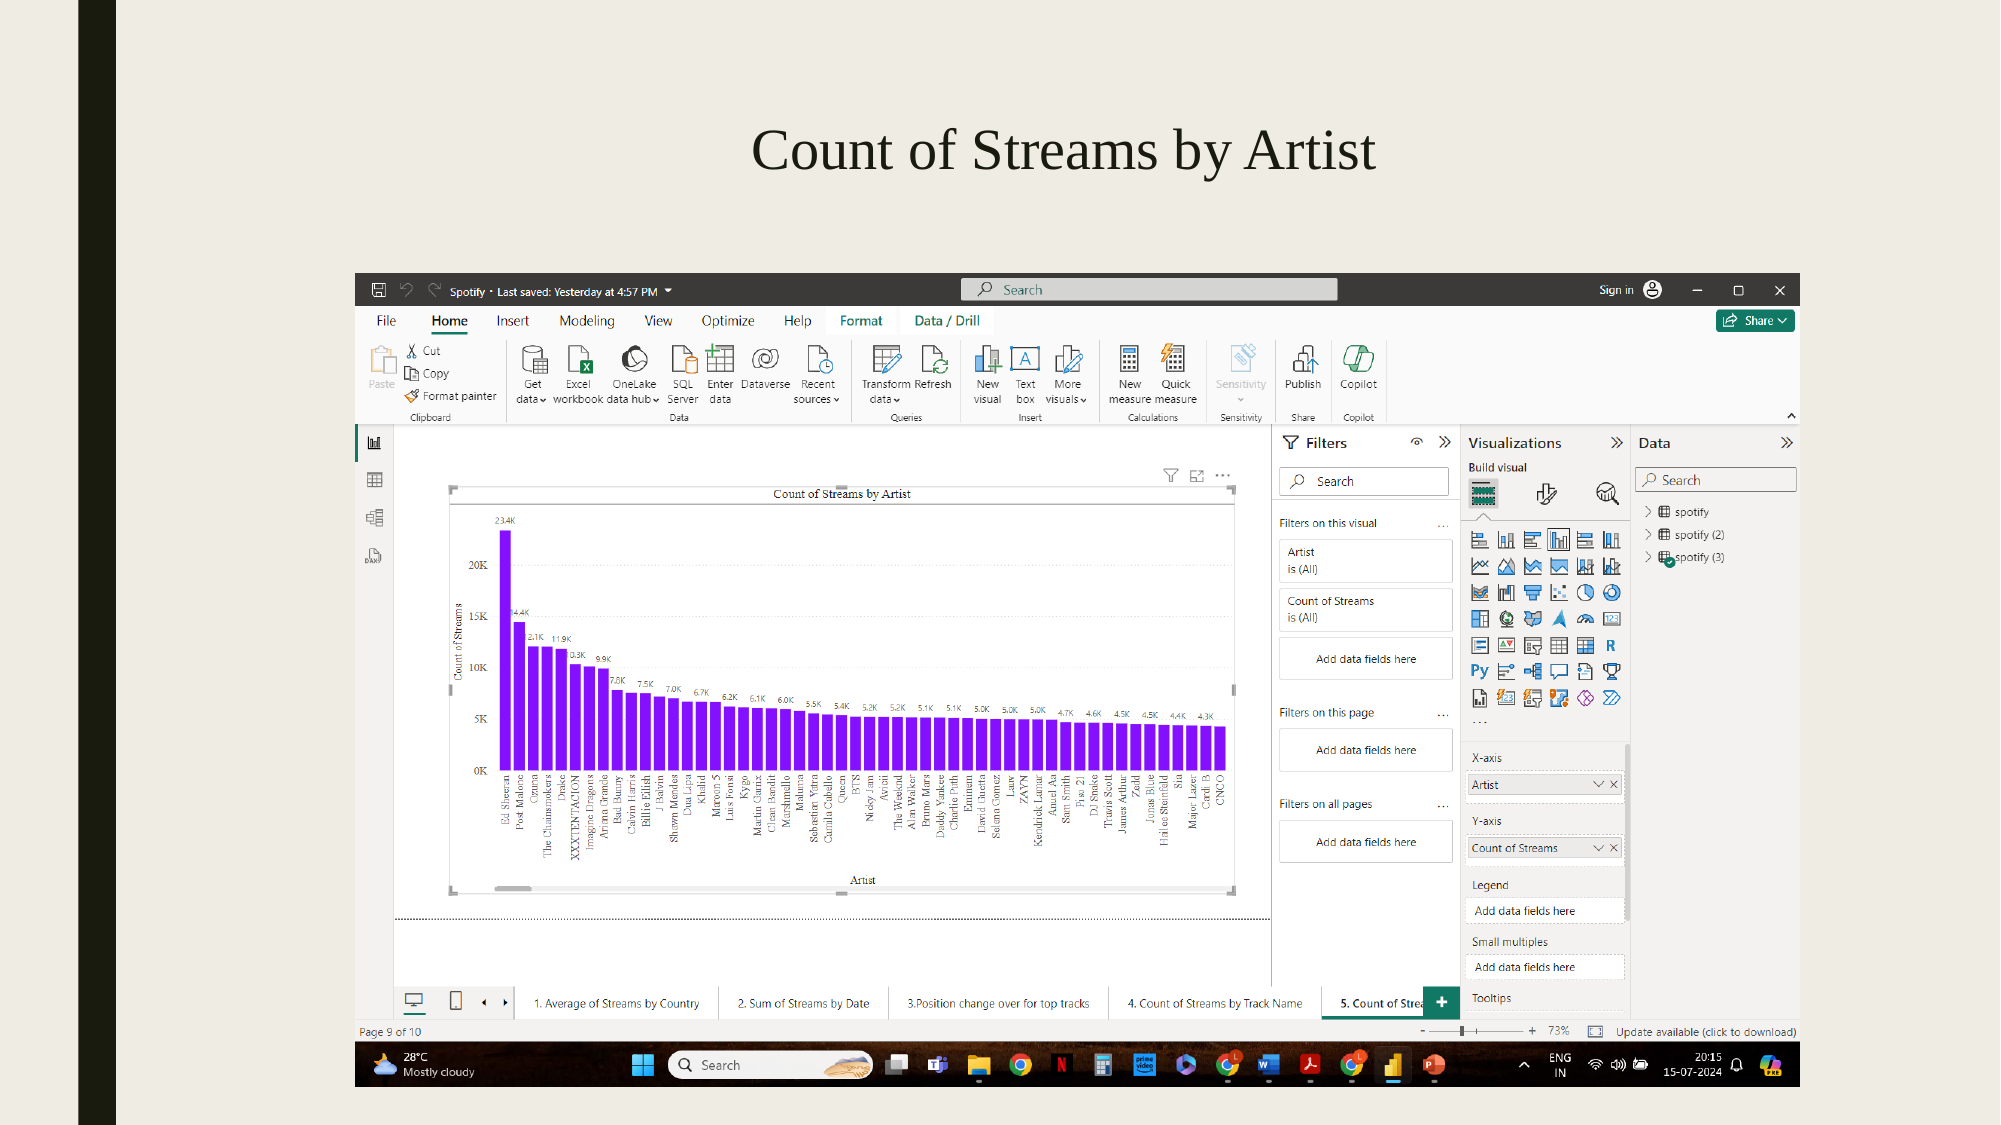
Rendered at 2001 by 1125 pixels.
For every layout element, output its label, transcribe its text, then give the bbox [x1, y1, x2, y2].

picture [355, 273, 1800, 1087]
title Count of Streams by Artist [313, 112, 1800, 246]
